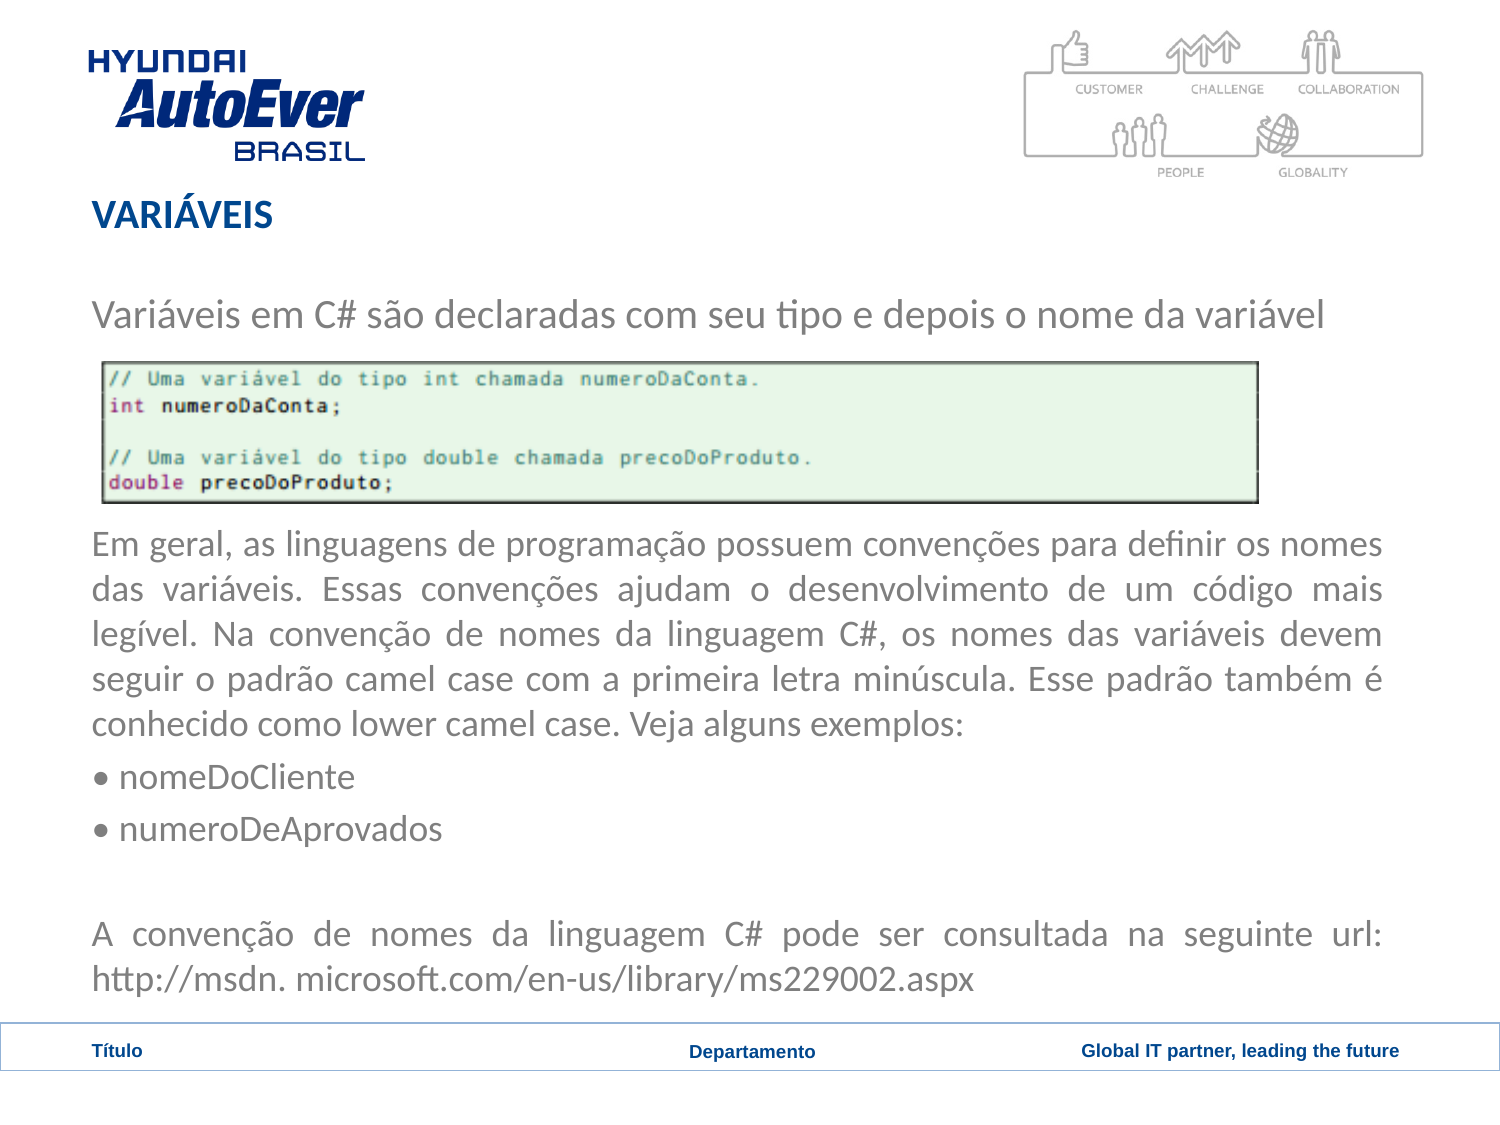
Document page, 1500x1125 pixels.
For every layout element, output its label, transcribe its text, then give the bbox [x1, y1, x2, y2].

picture [88, 50, 349, 78]
picture [1022, 23, 1424, 185]
list Variáveis em C# são declaradas com seu tipo e depois o nome da variável Em geral, as linguagens de programação possuem convenções para definir os nomes das variáveis. Essas convenções ajudam o desenvolvimento de um código mais legível. Na convenção de nomes da linguagem C#, os nomes das variáveis devem seguir o padrão camel case com a primeira letra minúscula. Esse padrão também é conhecido como lower camel case. Veja alguns exemplos: • nomeDoCliente • numeroDeAprovados A convenção de nomes da linguagem C# pode ser consultada na seguinte url: http://msdn. microsoft.com/en-us/library/ms229002.aspx [76, 279, 1400, 988]
title VARIÁVEIS [76, 182, 999, 242]
picture [100, 361, 1260, 504]
picture [115, 79, 365, 161]
